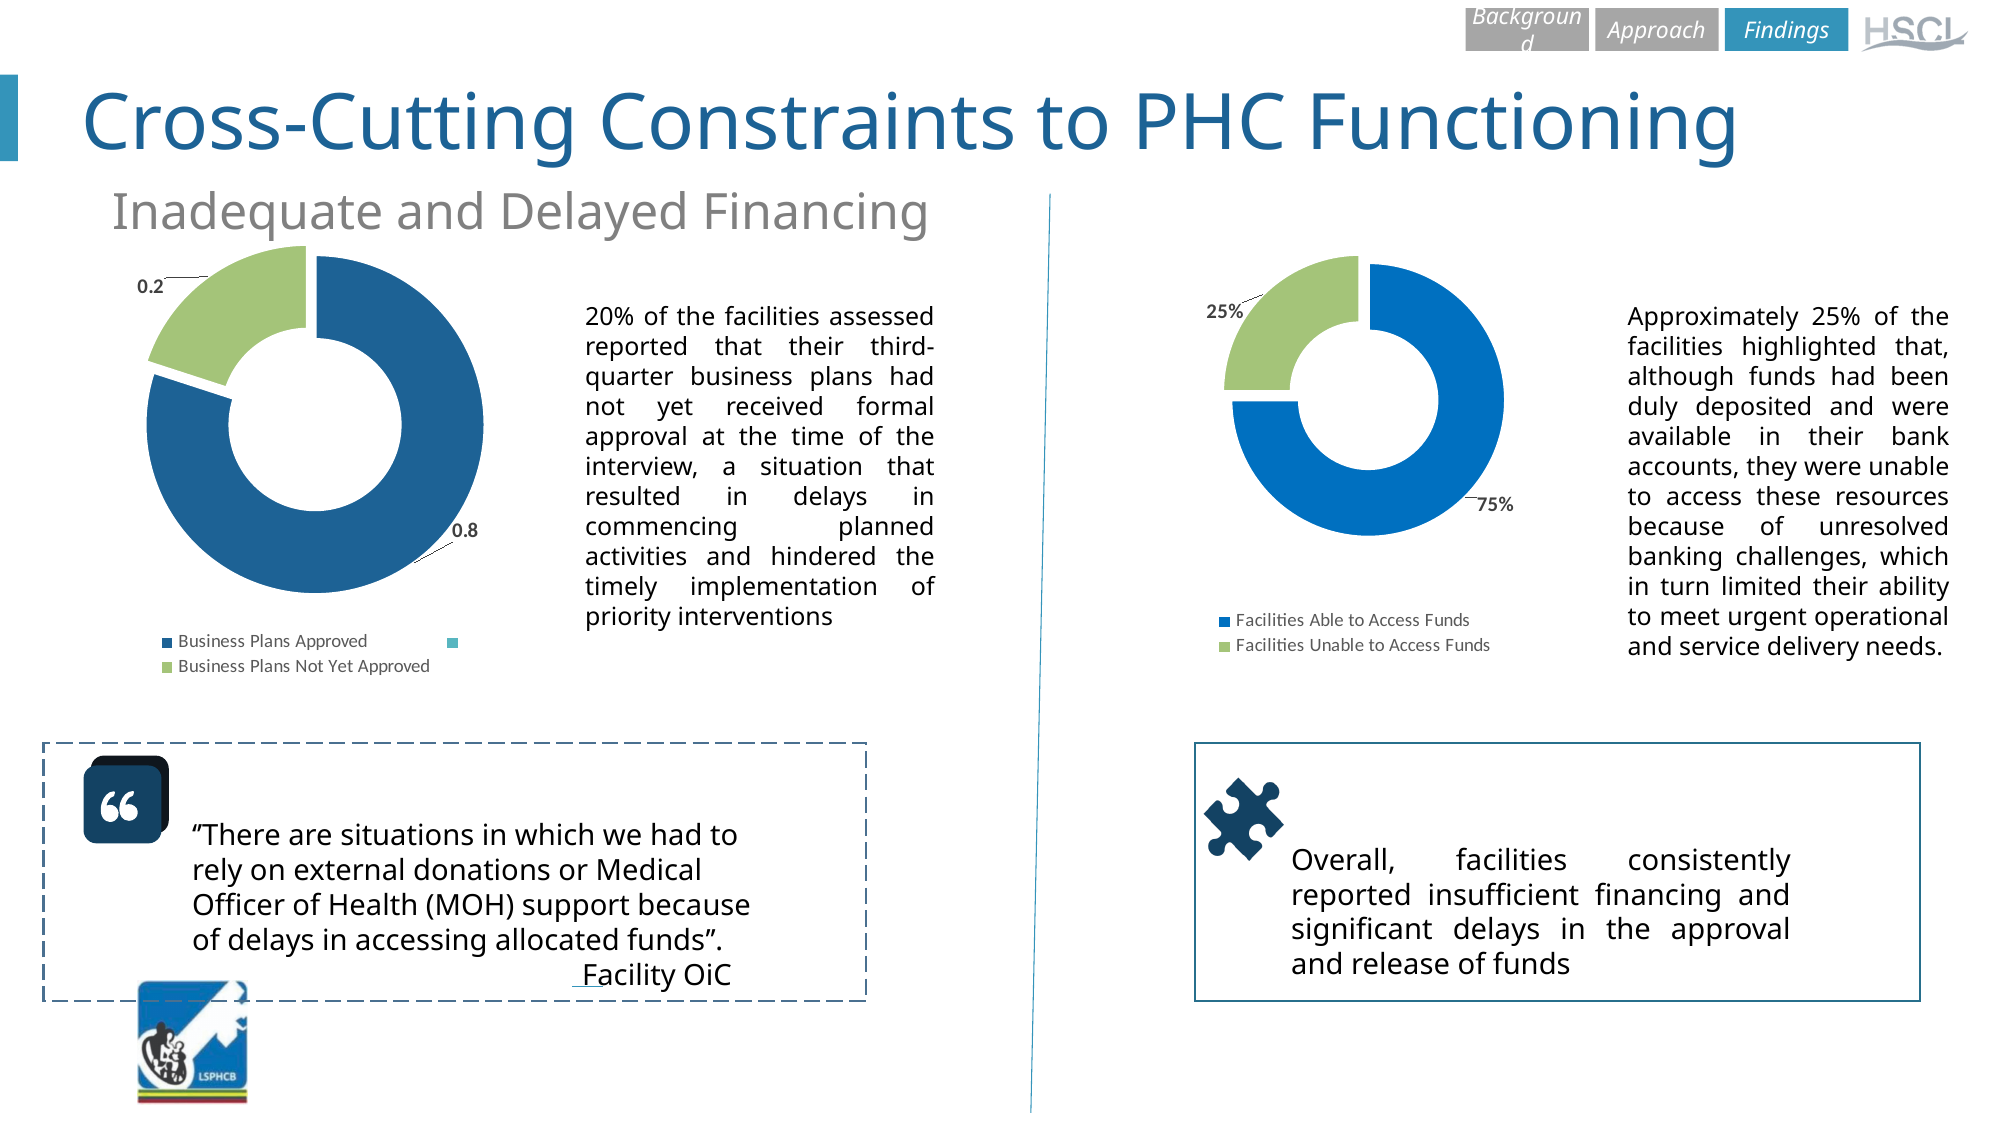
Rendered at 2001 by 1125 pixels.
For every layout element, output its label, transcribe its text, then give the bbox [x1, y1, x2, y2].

text_box [1194, 742, 1921, 1002]
text_box Background [1465, 7, 1590, 52]
text_box Approximately 25% of the facilities highlighted that, although funds had been duly deposited and were available in their bank accounts, they were unable to access these resources because of unresolved banking challenges, which in turn limited their ability to meet urgent operational and service delivery needs. [1612, 293, 1965, 668]
text_box Findings [1724, 7, 1849, 52]
chart [20, 232, 610, 683]
chart [1075, 212, 1639, 663]
title Inadequate and Delayed Financing [97, 183, 1072, 272]
text_box Cross-Cutting Constraints to PHC Functioning [66, 66, 1792, 183]
picture [137, 1001, 248, 1105]
picture [1195, 771, 1292, 871]
text_box 20% of the facilities assessed reported that their third-quarter business plans had not yet received formal approval at the time of the interview, a situation that resulted in delays in commencing planned activities and hindered the timely implementation of priority interventions [610, 293, 950, 638]
text_box Approach [1594, 7, 1720, 52]
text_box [43, 742, 867, 1001]
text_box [1030, 193, 1051, 1113]
